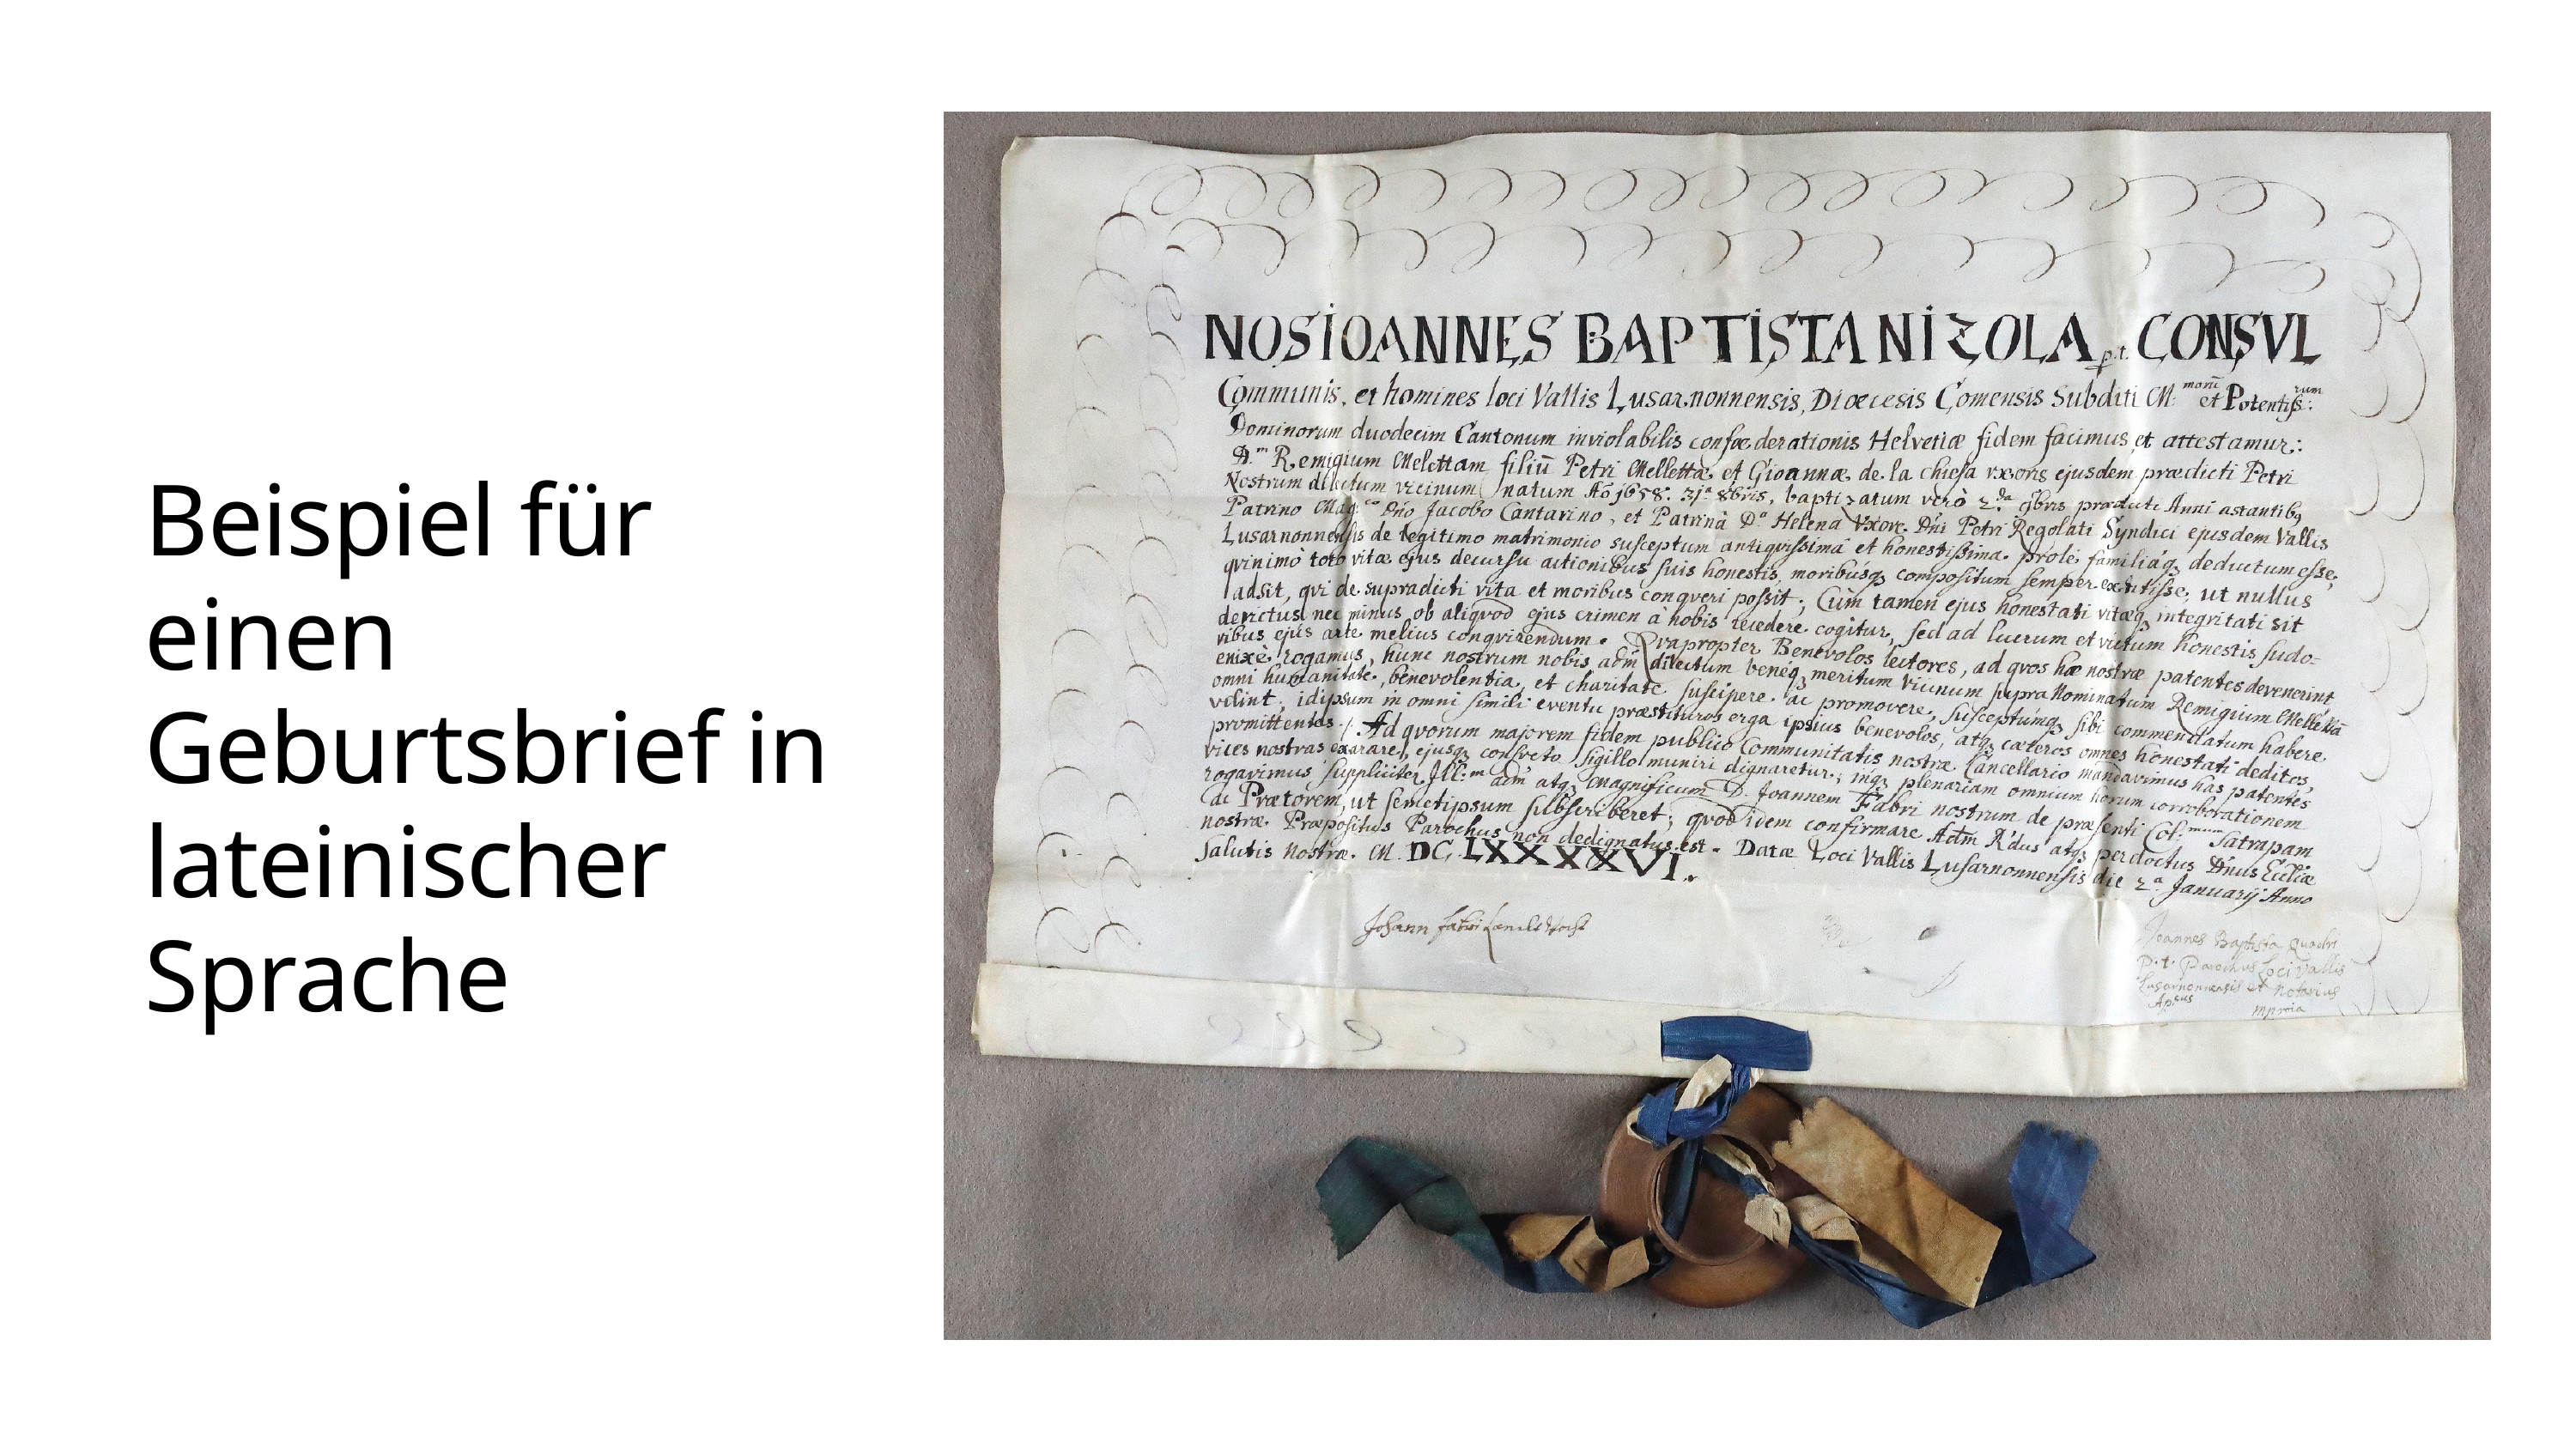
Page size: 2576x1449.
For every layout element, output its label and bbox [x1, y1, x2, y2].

text_box [144, 458, 873, 1165]
picture [944, 112, 2491, 1340]
